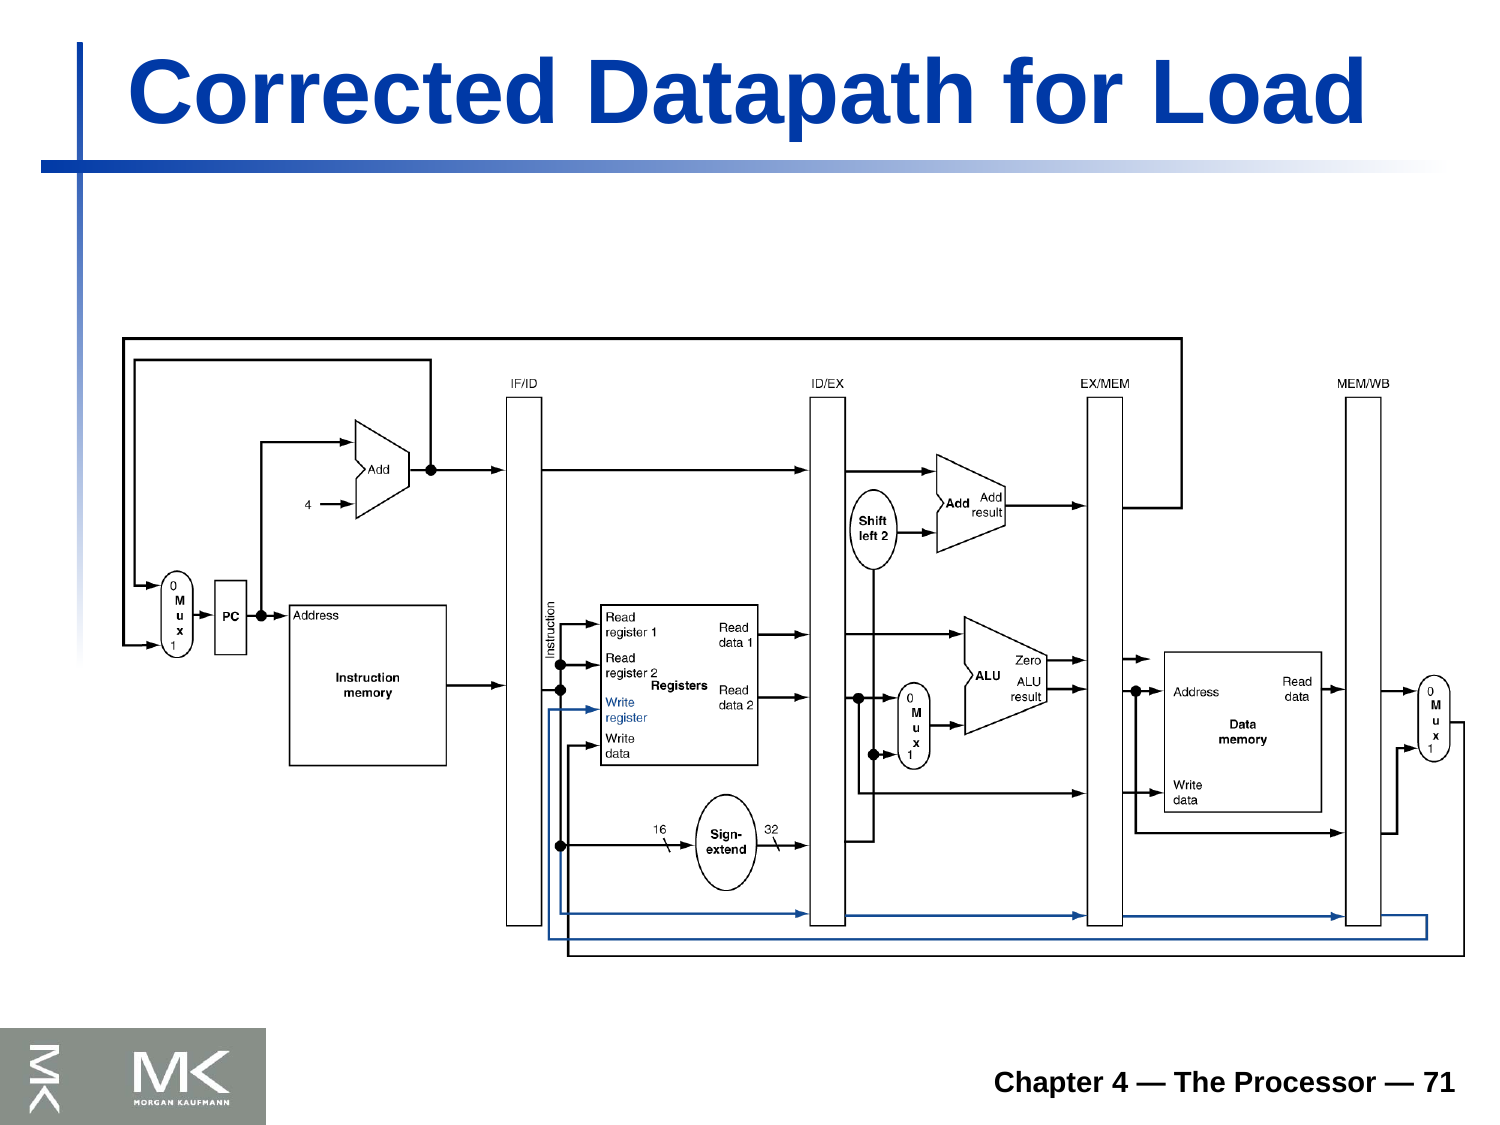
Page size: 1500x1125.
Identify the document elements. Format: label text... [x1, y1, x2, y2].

title Corrected Datapath for Load [112, 23, 1468, 149]
footer Chapter 4 — The Processor — 71 [277, 1046, 1471, 1106]
picture [0, 1028, 266, 1125]
picture [121, 337, 1465, 957]
